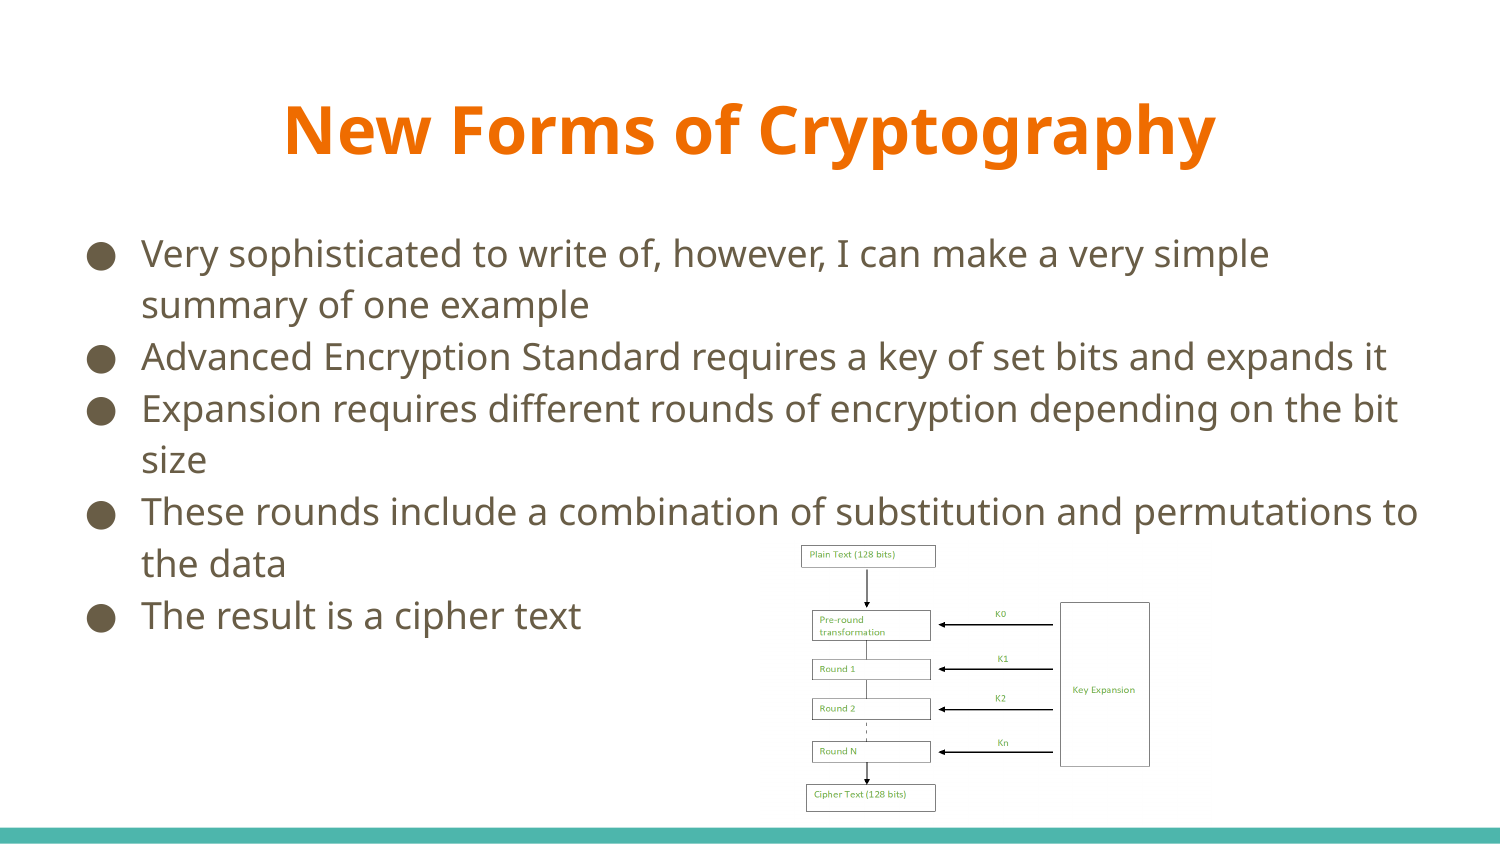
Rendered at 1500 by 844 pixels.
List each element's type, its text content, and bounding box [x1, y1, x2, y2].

list Very sophisticated to write of, however, I can make a very simple summary of one example Advanced Encryption Standard requires a key of set bits and expands it Expansion requires different rounds of encryption depending on the bit size These rounds include a combination of substitution and permutations to the data The result is a cipher text [51, 207, 1449, 750]
title New Forms of Cryptography [51, 72, 1449, 189]
picture [760, 540, 1212, 826]
